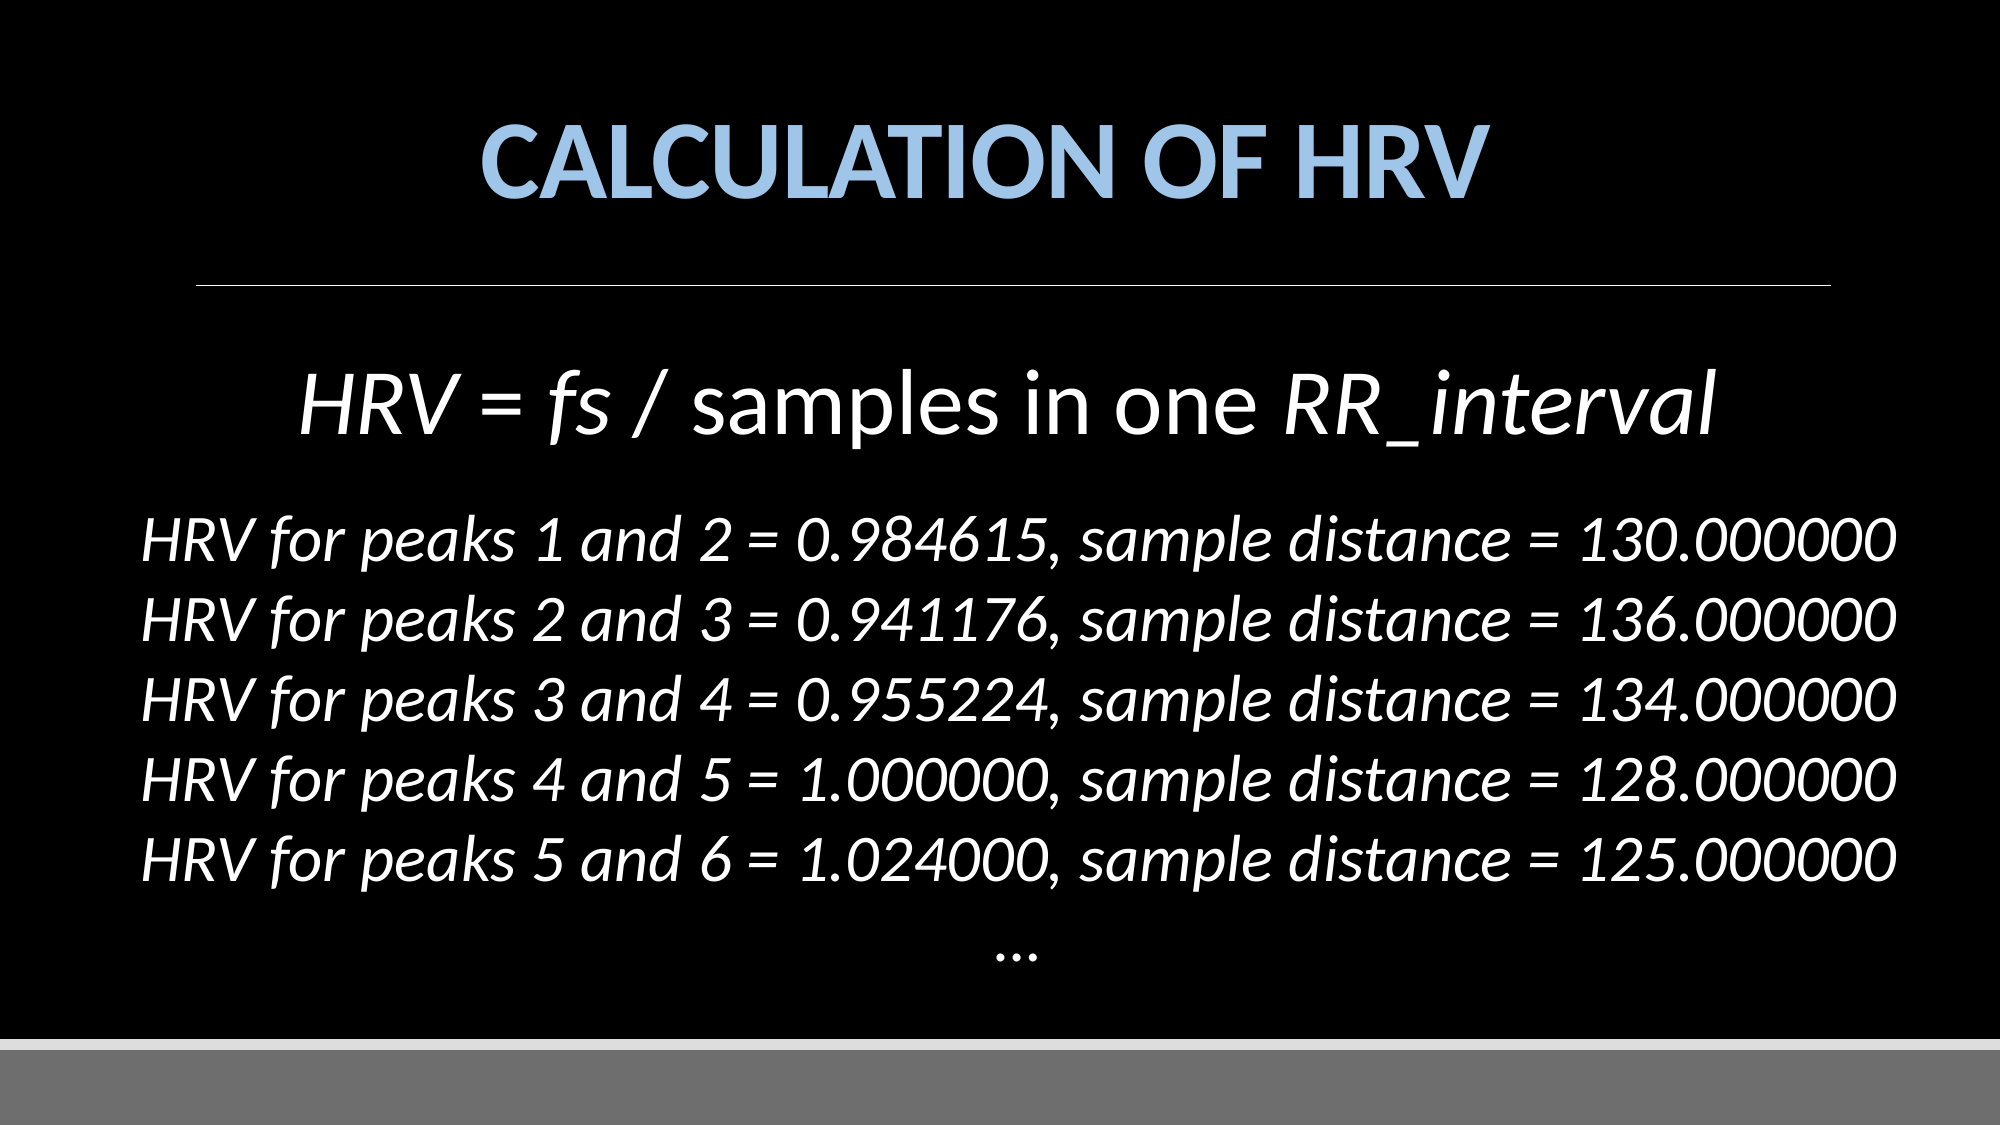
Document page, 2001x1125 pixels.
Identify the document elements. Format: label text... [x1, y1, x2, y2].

text_box CALCULATION OF HRV [160, 99, 1811, 260]
text_box HRV = fs / samples in one RR_interval [0, 333, 2000, 461]
text_box HRV for peaks 1 and 2 = 0.984615, sample distance = 130.000000 HRV for peaks 2 and 3 = 0.941176, sample distance = 136.000000 HRV for peaks 3 and 4 = 0.955224, sample distance = 134.000000 HRV for peaks 4 and 5 = 1.000000, sample distance = 128.000000 HRV for peaks 5 and 6 = 1.024000, sample distance = 125.000000 … [0, 487, 2000, 982]
